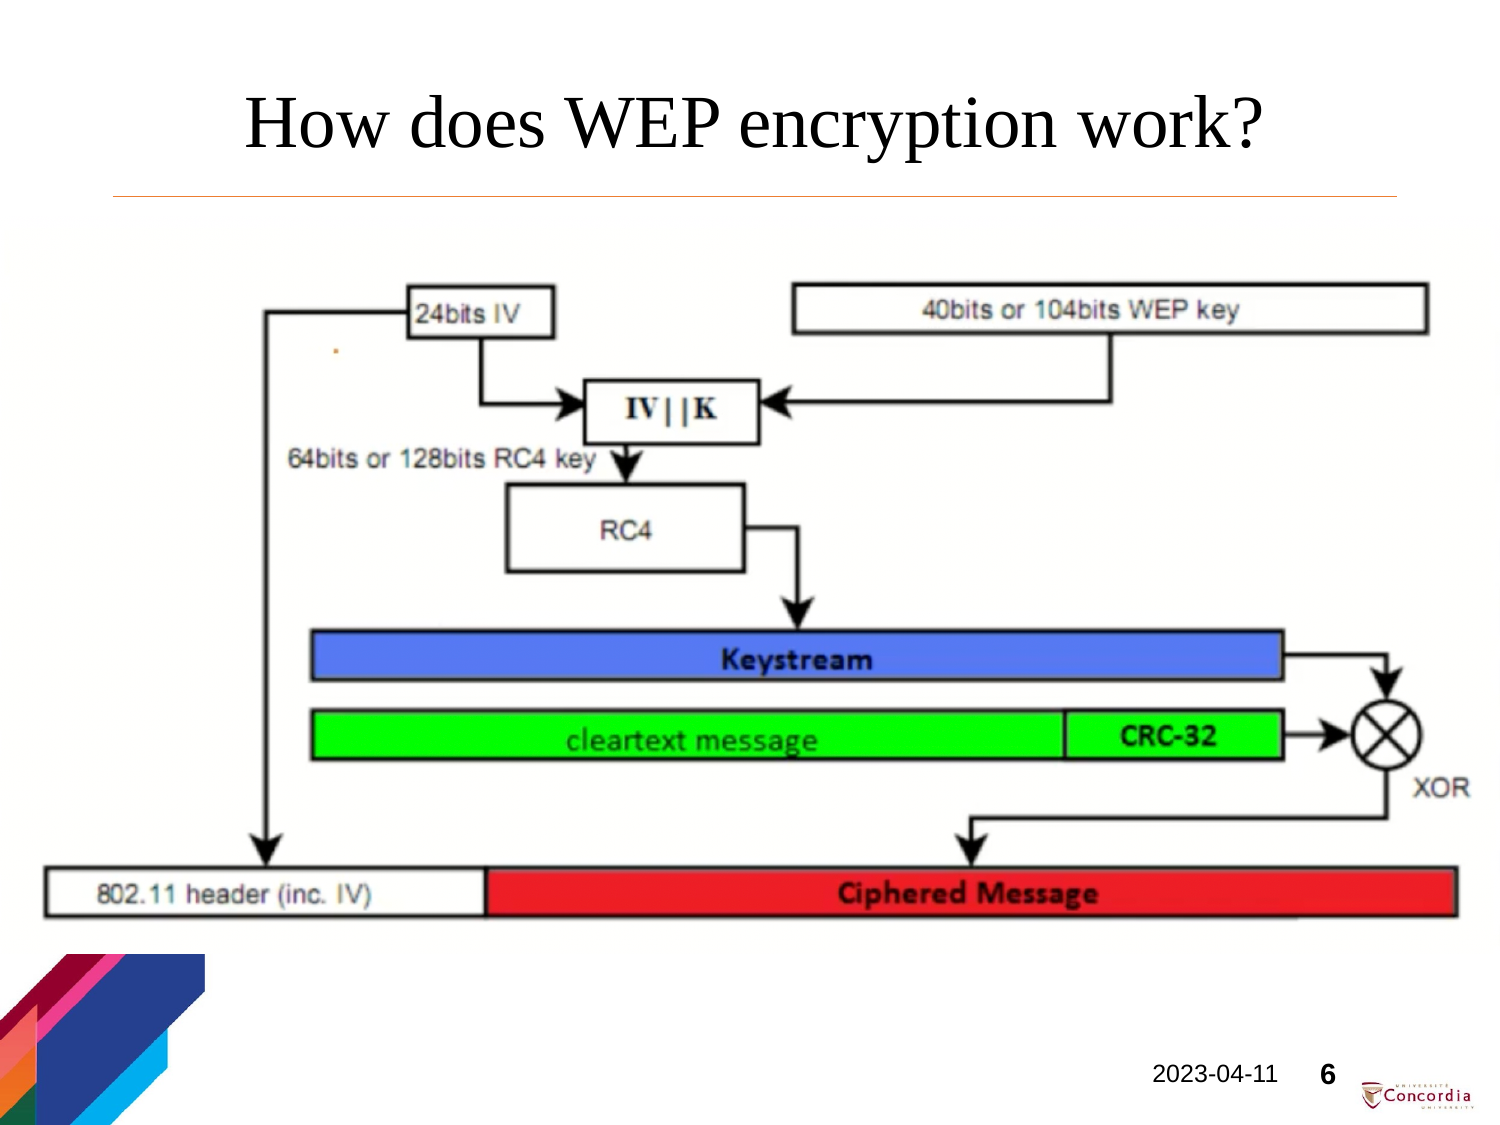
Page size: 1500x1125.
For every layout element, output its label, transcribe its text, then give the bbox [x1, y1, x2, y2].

slide_number 6 [1305, 1042, 1397, 1103]
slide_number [1125, 1042, 1305, 1103]
title How does WEP encryption work? [112, 62, 1397, 185]
picture [0, 0, 1500, 1125]
